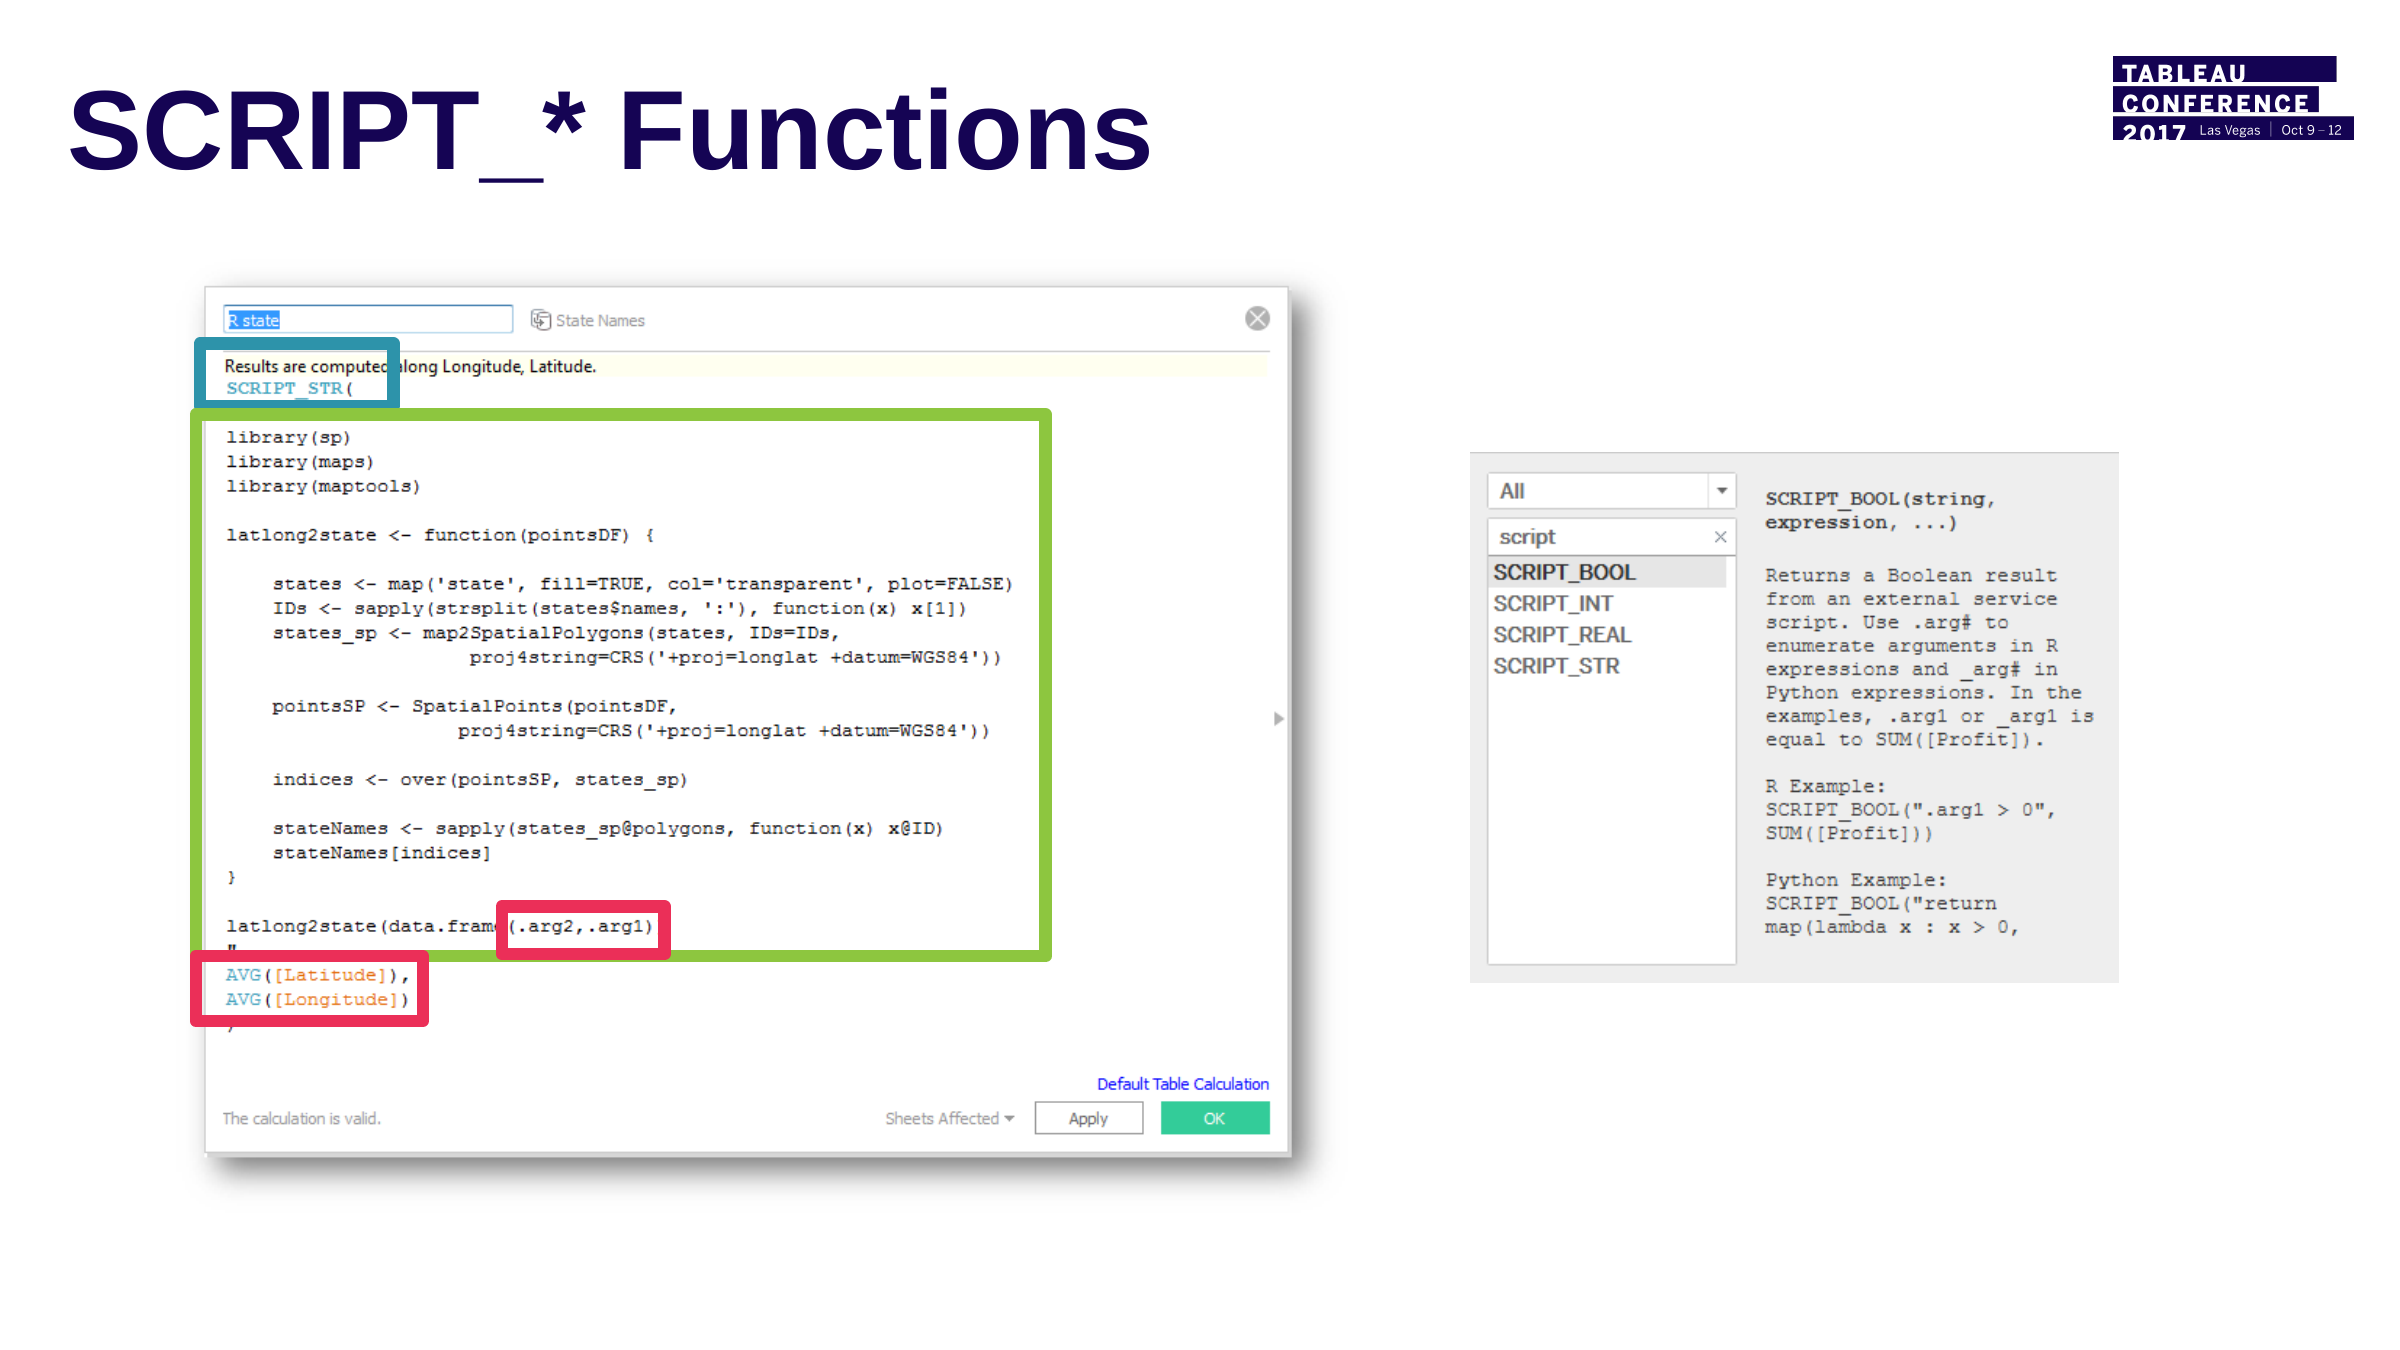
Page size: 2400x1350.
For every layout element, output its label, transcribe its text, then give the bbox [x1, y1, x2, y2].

picture [174, 255, 1353, 1219]
picture [2348, 56, 2354, 140]
title SCRIPT_* Functions [52, 56, 2348, 235]
picture [1470, 452, 2119, 983]
